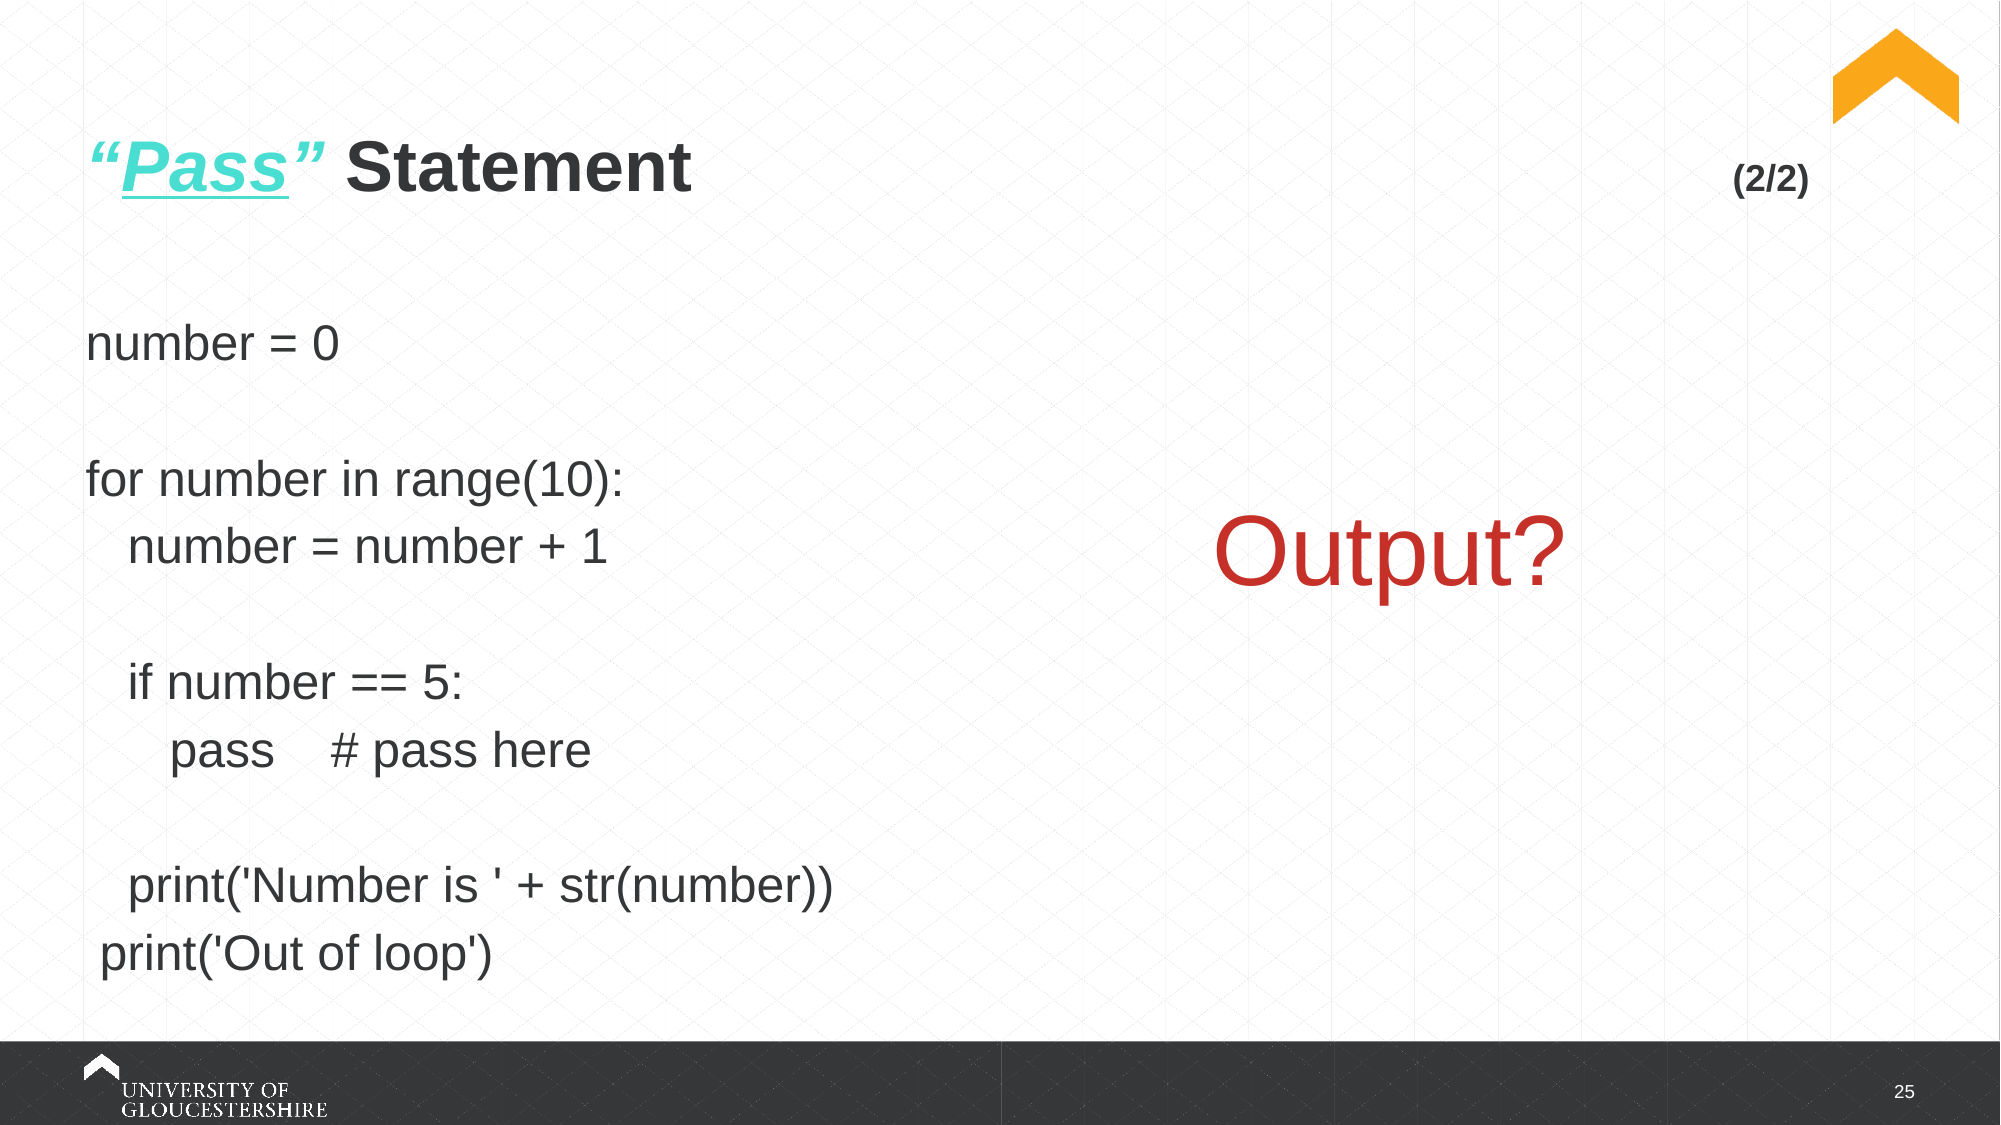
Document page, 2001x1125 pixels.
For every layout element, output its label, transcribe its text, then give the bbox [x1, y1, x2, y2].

text_box Output? [1197, 478, 1583, 613]
picture [0, 1, 2001, 1125]
list number = 0 for number in range(10): number = number + 1 if number == 5: pass # pass here print('Number is ' + str(number)) print('Out of loop') [85, 257, 1834, 973]
title “Pass” Statement (2/2) [85, 138, 1981, 257]
